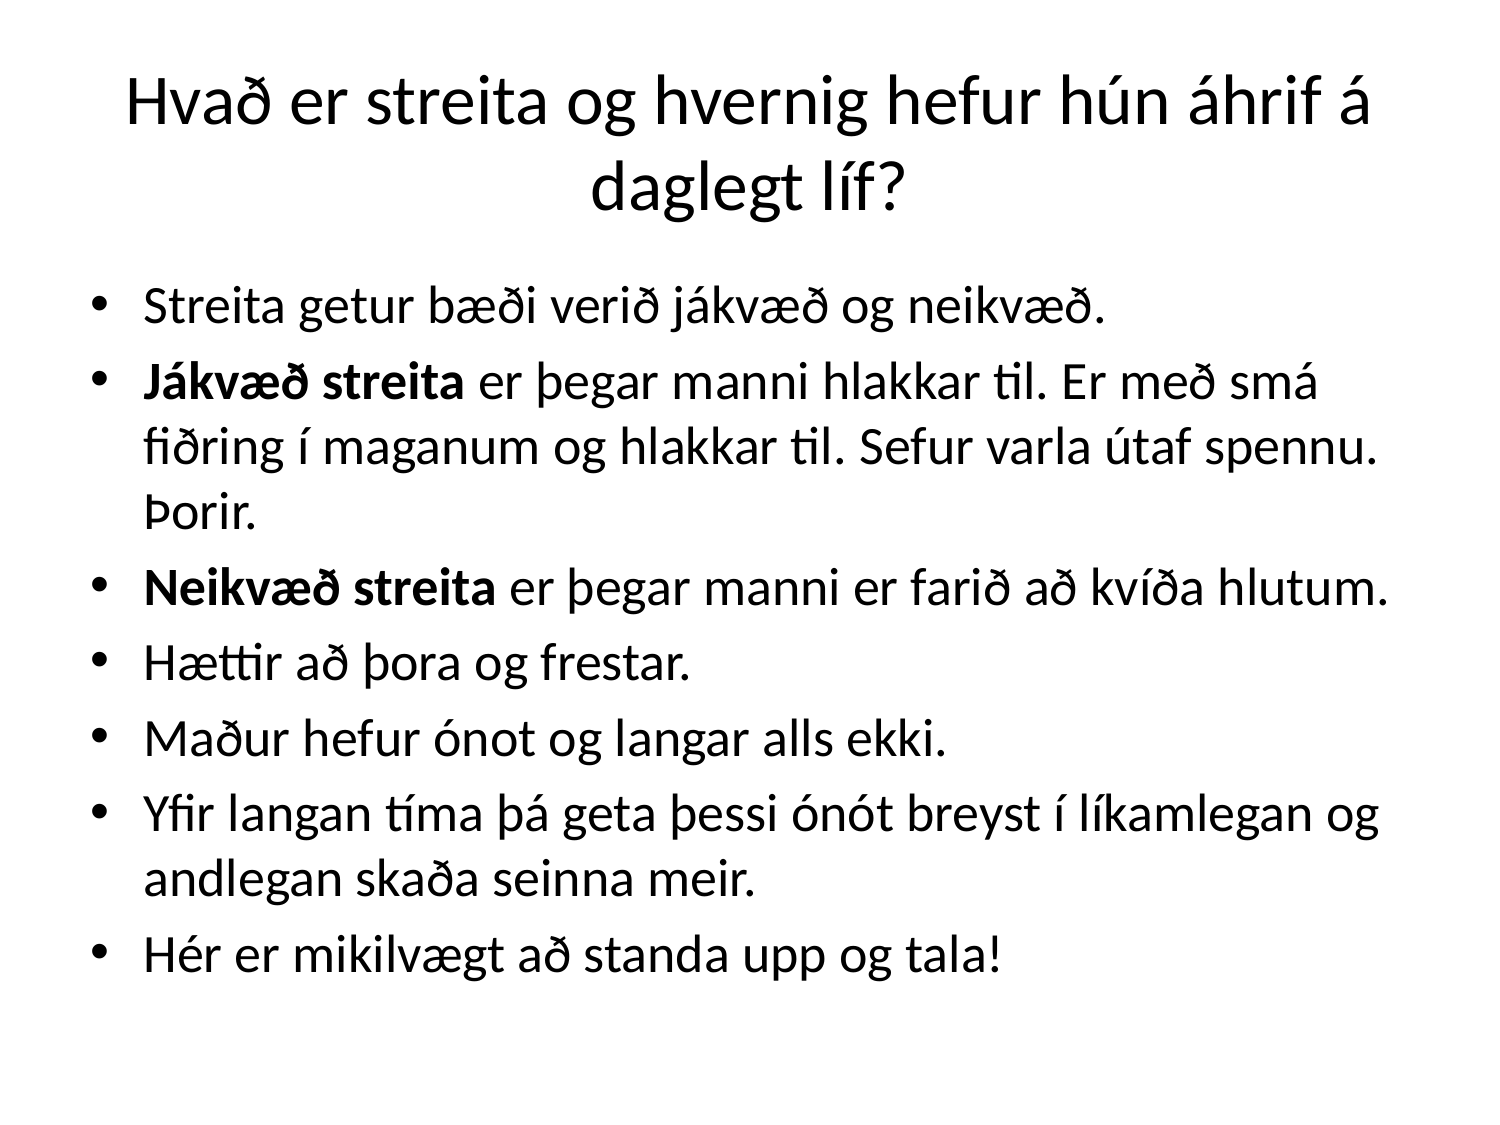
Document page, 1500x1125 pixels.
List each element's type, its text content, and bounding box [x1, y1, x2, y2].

title Hvað er streita og hvernig hefur hún áhrif á daglegt líf? [75, 45, 1425, 233]
list Streita getur bæði verið jákvæð og neikvæð. Jákvæð streita er þegar manni hlakkar til. Er með smá fiðring í maganum og hlakkar til. Sefur varla útaf spennu. Þorir. Neikvæð streita er þegar manni er farið að kvíða hlutum. Hættir að þora og frestar. Maður hefur ónot og langar alls ekki. Yfir langan tíma þá geta þessi ónót breyst í líkamlegan og andlegan skaða seinna meir. Hér er mikilvægt að standa upp og tala! [75, 262, 1425, 1005]
